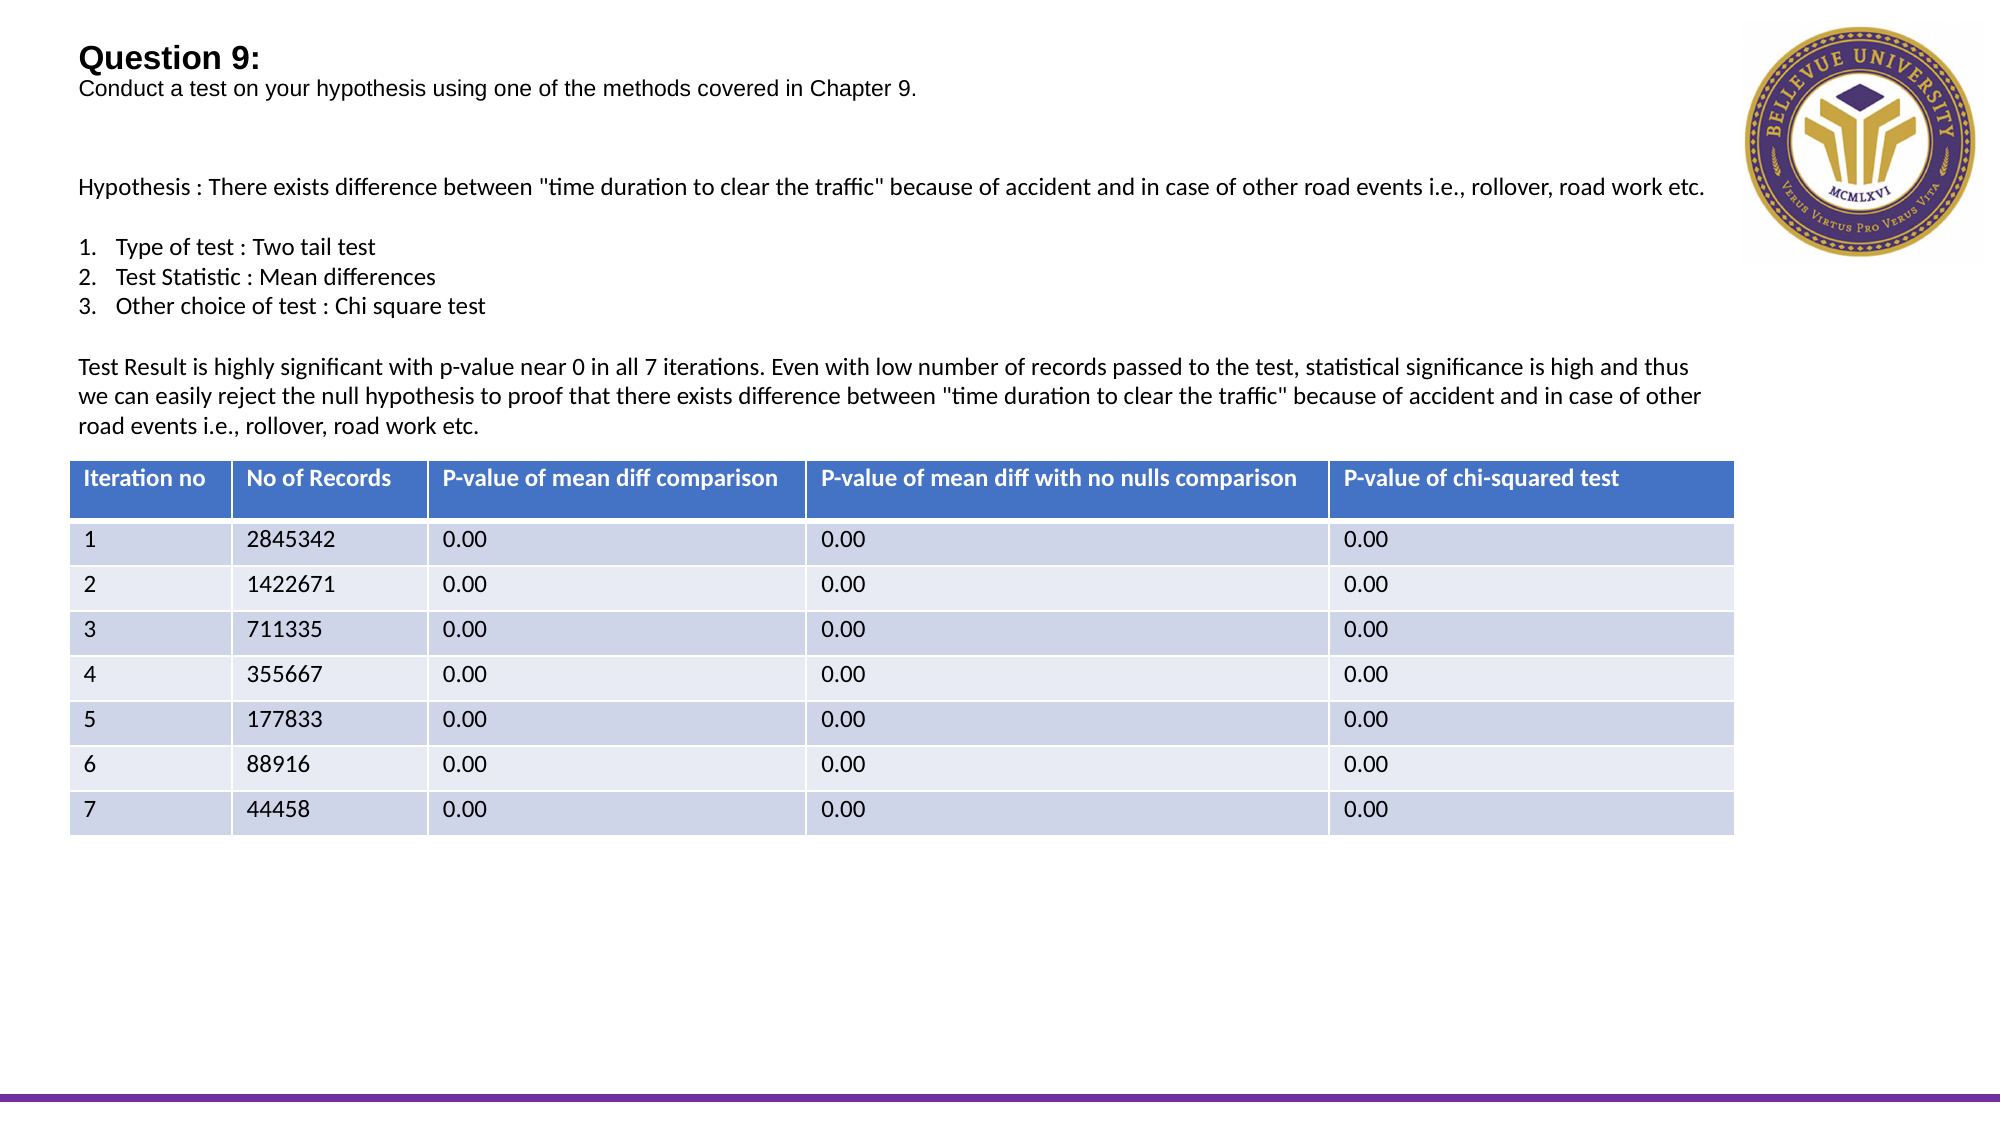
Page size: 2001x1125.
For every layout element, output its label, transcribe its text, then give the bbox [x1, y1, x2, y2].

table_cell 0.00 [429, 657, 805, 700]
table_cell 0.00 [1330, 747, 1734, 790]
table_cell 2 [70, 567, 231, 610]
table_cell 0.00 [807, 567, 1328, 610]
table_cell 0.00 [1330, 657, 1734, 700]
table_cell 0.00 [1330, 524, 1734, 565]
table_cell 0.00 [807, 612, 1328, 655]
table_cell 0.00 [807, 747, 1328, 790]
table_cell 1422671 [233, 567, 427, 610]
table_cell 0.00 [429, 612, 805, 655]
table_cell 0.00 [1330, 612, 1734, 655]
table_cell 0.00 [429, 747, 805, 790]
table_cell 7 [70, 792, 231, 835]
table_cell 88916 [233, 747, 427, 790]
table_cell 6 [70, 747, 231, 790]
table_cell 0.00 [429, 702, 805, 745]
table_cell 2845342 [233, 524, 427, 565]
table_cell 5 [70, 702, 231, 745]
text_box Hypothesis : There exists difference between "time duration to clear the traffic" because of accident and in case of other road events i.e., rollover, road work etc. Type of test : Two tail test Test Statistic : Mean differences Other choice of test : Chi square test Test Result is highly significant with p-value near 0 in all 7 iterations. Even with low number of records passed to the test, statistical significance is high and thus we can easily reject the null hypothesis to proof that there exists difference between "time duration to clear the traffic" because of accident and in case of other road events i.e., rollover, road work etc. [63, 162, 1741, 477]
table_cell 3 [70, 612, 231, 655]
table_cell 0.00 [429, 792, 805, 835]
table_cell 0.00 [807, 702, 1328, 745]
table_cell 0.00 [807, 792, 1328, 835]
table_cell 0.00 [807, 524, 1328, 565]
picture [1740, 20, 1983, 263]
table_header P-value of mean diff comparison [429, 461, 805, 518]
table_header P-value of mean diff with no nulls comparison [807, 461, 1328, 518]
table_cell 0.00 [429, 567, 805, 610]
table_cell 0.00 [429, 524, 805, 565]
table_cell 4 [70, 657, 231, 700]
table_header P-value of chi-squared test [1330, 461, 1734, 518]
table_cell 1 [70, 524, 231, 565]
table_cell 355667 [233, 657, 427, 700]
table_cell 44458 [233, 792, 427, 835]
table_cell 0.00 [1330, 792, 1734, 835]
table_cell 0.00 [807, 657, 1328, 700]
table_cell 177833 [233, 702, 427, 745]
title Question 9: Conduct a test on your hypothesis using one of the methods covered in Chapter 9. [63, 26, 1708, 109]
table_cell 711335 [233, 612, 427, 655]
table_header No of Records [233, 461, 427, 518]
table_header Iteration no [70, 461, 231, 518]
table_cell 0.00 [1330, 567, 1734, 610]
table_cell 0.00 [1330, 702, 1734, 745]
